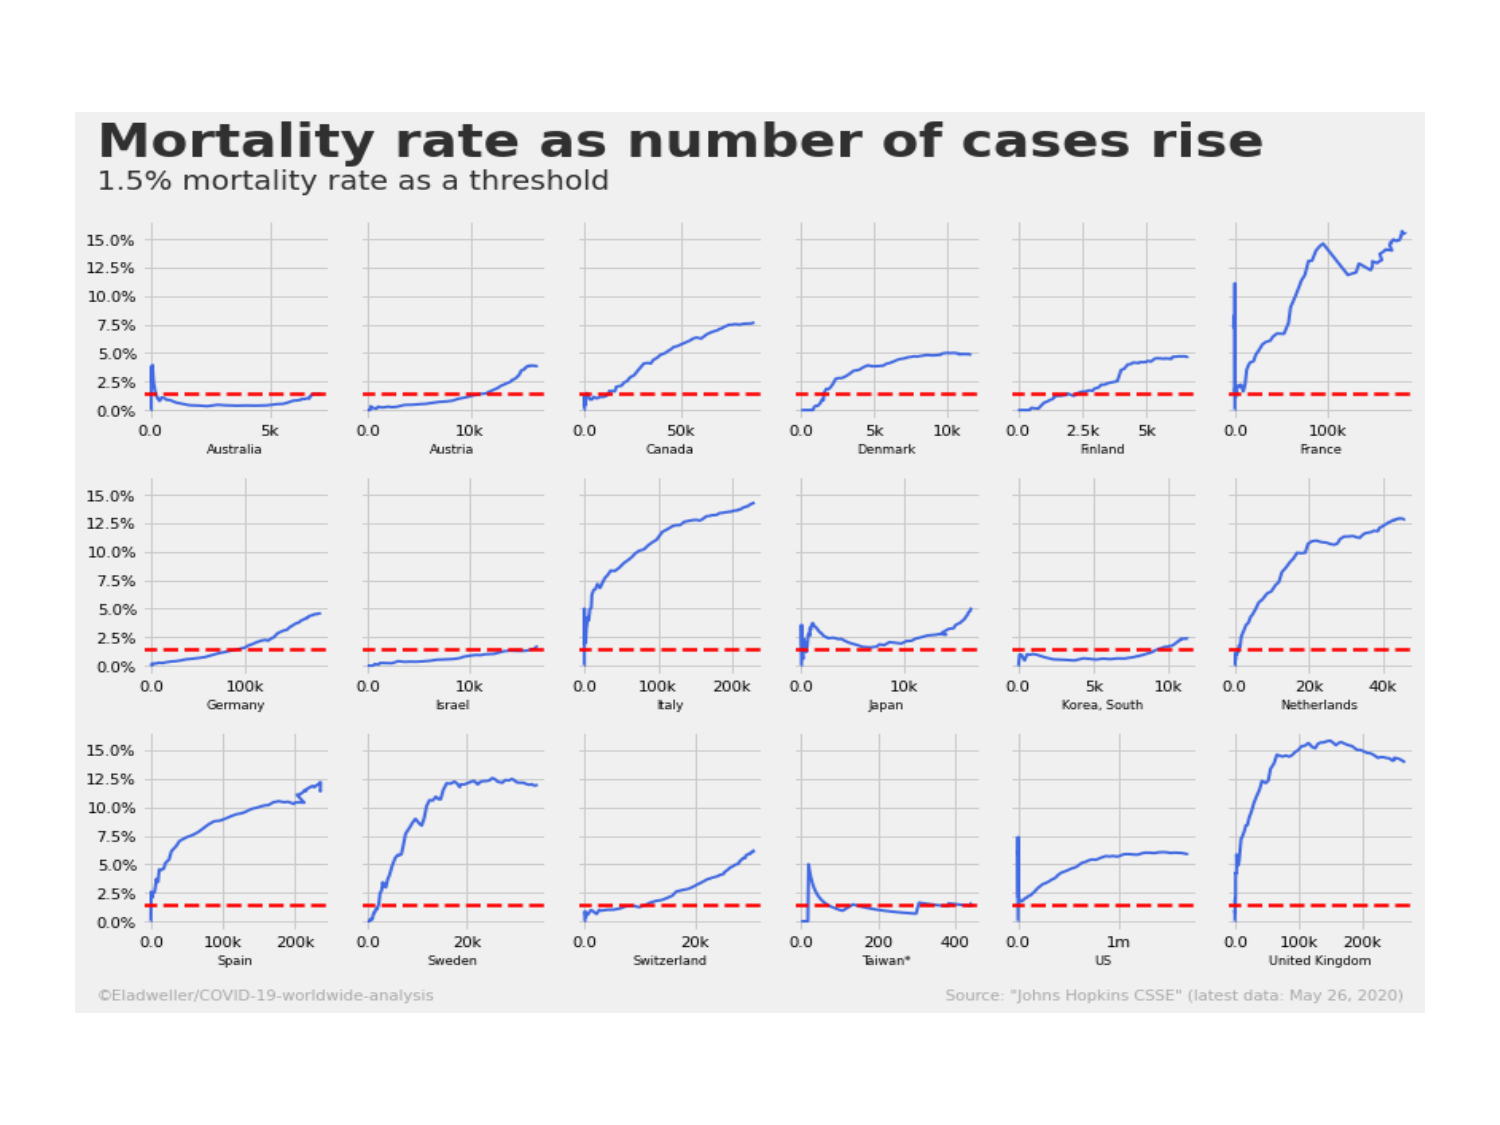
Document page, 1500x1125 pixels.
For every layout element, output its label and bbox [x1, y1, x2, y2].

picture [74, 112, 1426, 1013]
